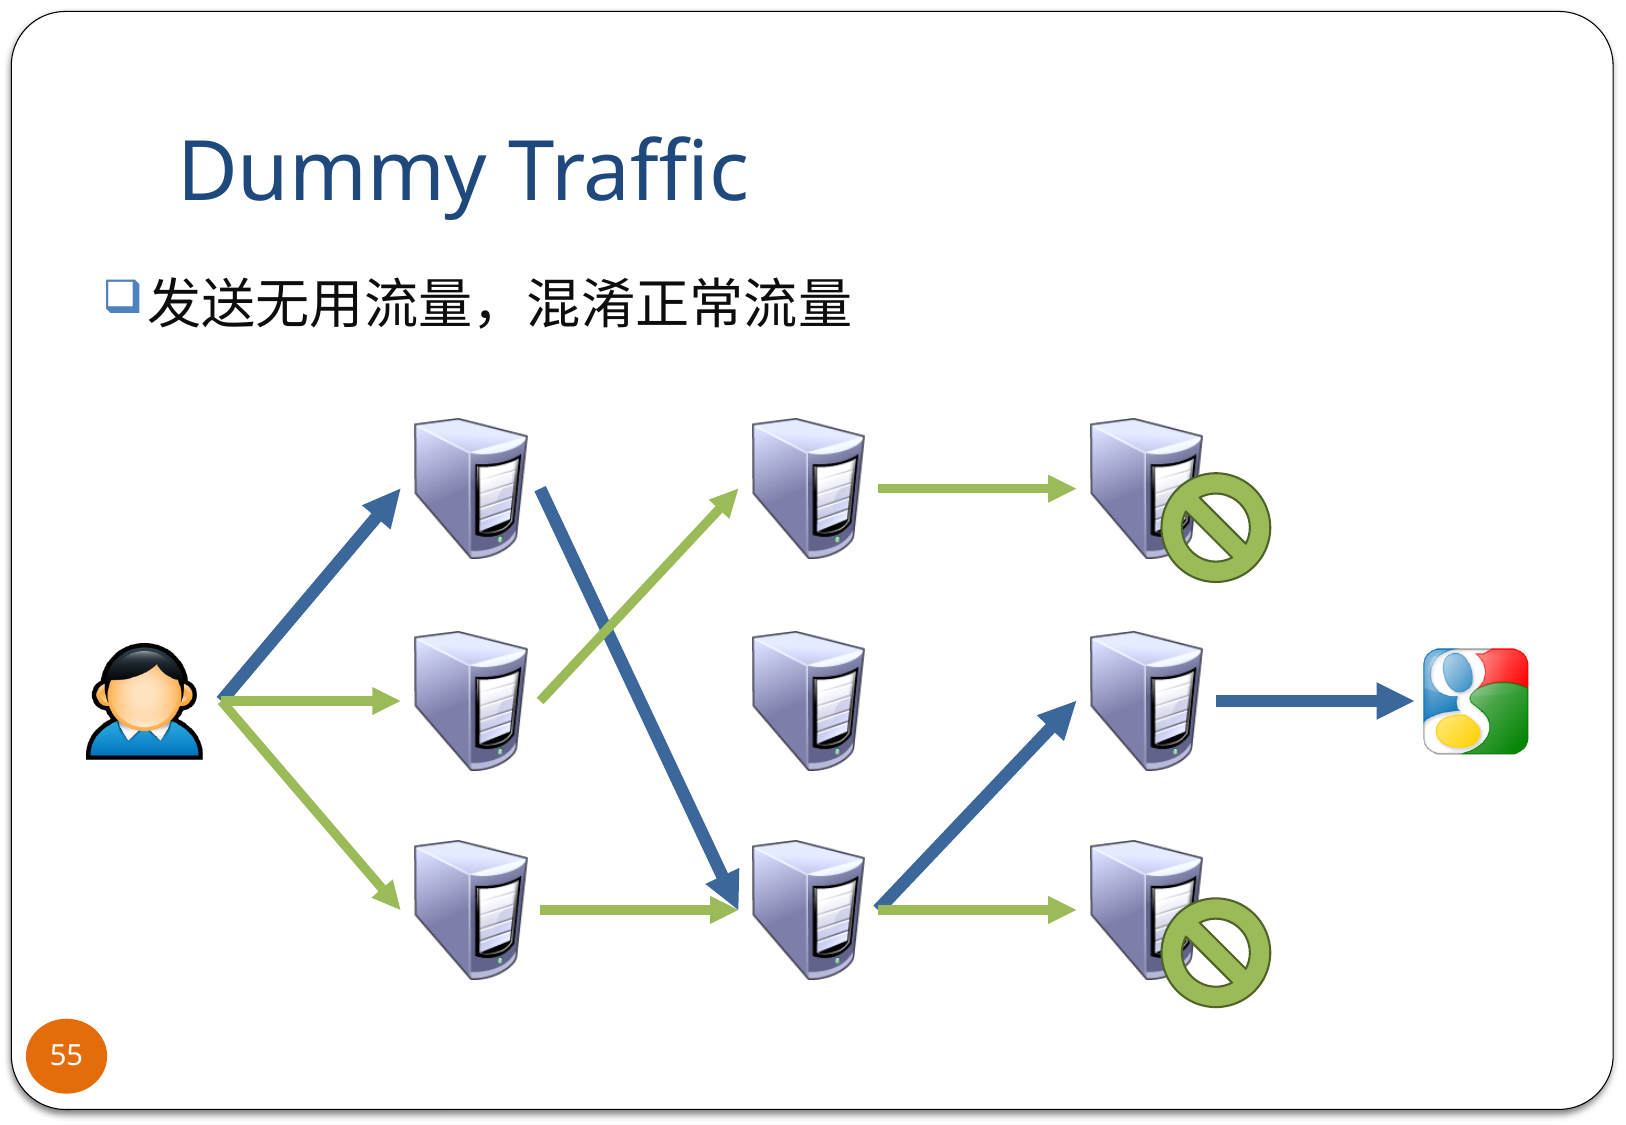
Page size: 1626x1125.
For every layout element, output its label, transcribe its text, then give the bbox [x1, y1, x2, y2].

slide_number 55 [25, 1018, 108, 1094]
list 发送无用流量，混淆正常流量 [87, 262, 1538, 364]
title Dummy Traffic [162, 45, 1544, 233]
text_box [84, 418, 1537, 1008]
